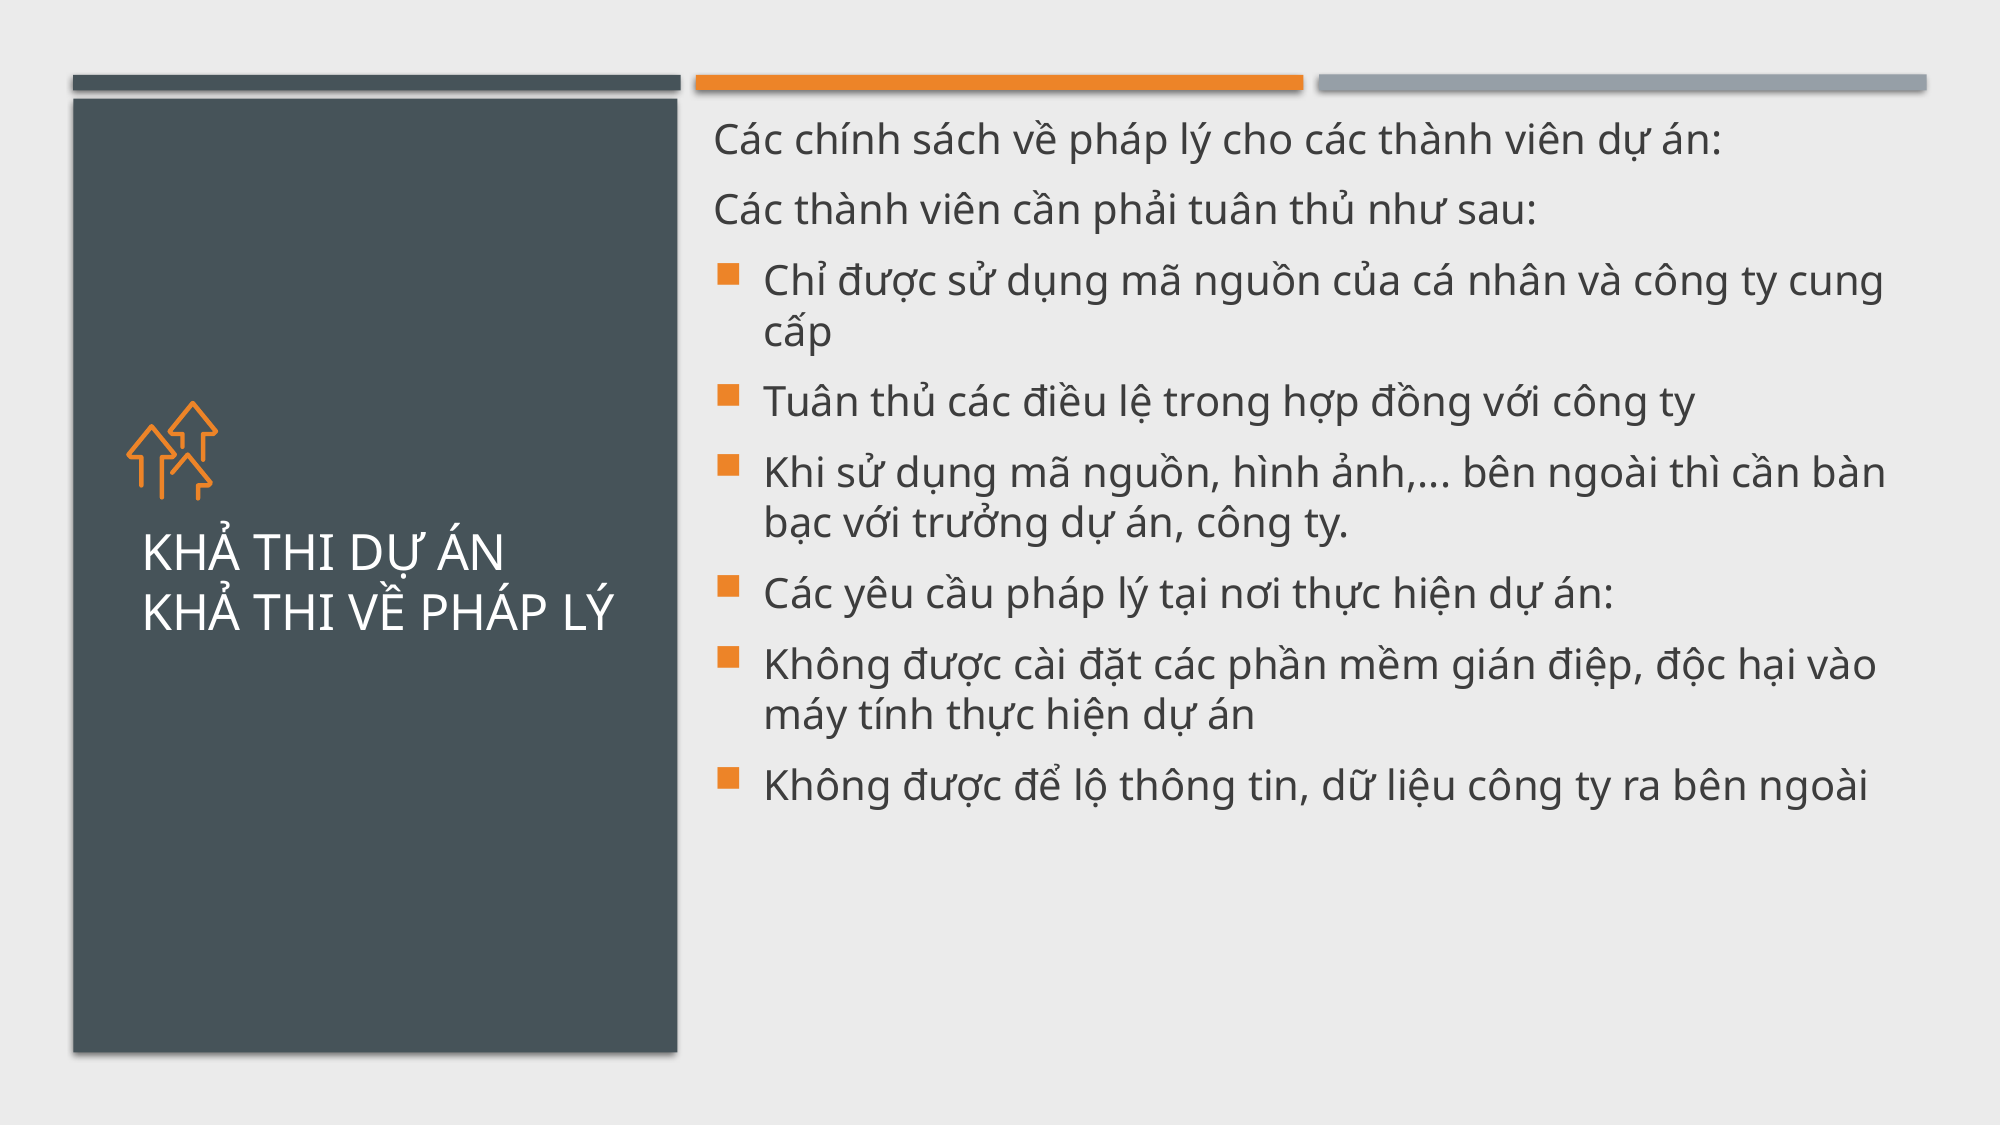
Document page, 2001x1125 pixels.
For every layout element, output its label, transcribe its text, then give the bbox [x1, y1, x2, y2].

text_box [142, 424, 161, 434]
text_box [167, 400, 219, 434]
list Các chính sách về pháp lý cho các thành viên dự án: Các thành viên cần phải tuân thủ như sau: Chỉ được sử dụng mã nguồn của cá nhân và công ty cung cấp Tuân thủ các điều lệ trong hợp đồng với công ty Khi sử dụng mã nguồn, hình ảnh,... bên ngoài thì cần bàn bạc với trưởng dự án, công ty. Các yêu cầu pháp lý tại nơi thực hiện dự án: Không được cài đặt các phần mềm gián điệp, độc hại vào máy tính thực hiện dự án Không được để lộ thông tin, dữ liệu công ty ra bên ngoài [698, 104, 1929, 1046]
title Khả thi dự án Khả thi về pháp lý [125, 434, 682, 727]
